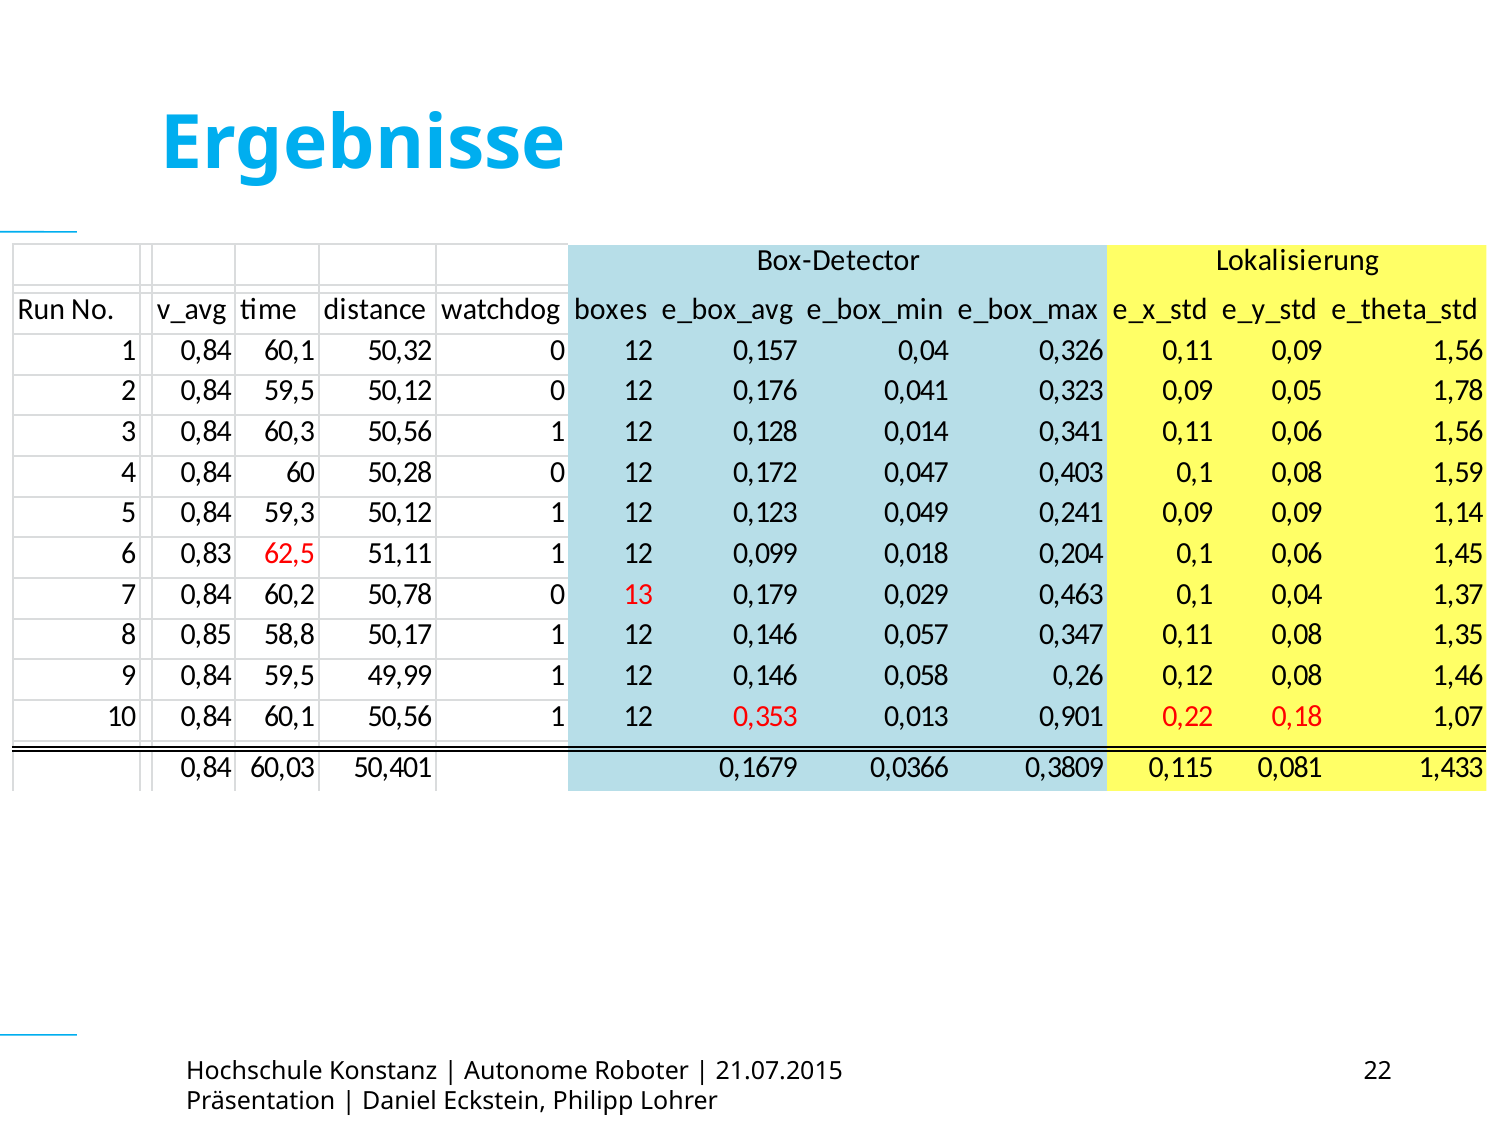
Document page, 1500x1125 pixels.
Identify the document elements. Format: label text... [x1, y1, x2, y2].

footer Hochschule Konstanz | Autonome Roboter | 21.07.2015 Präsentation | Daniel Eckstein, Philipp Lohrer [171, 1046, 1164, 1125]
slide_number 22 [1210, 1046, 1407, 1125]
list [11, 243, 1489, 794]
title Ergebnisse [145, 45, 1412, 233]
